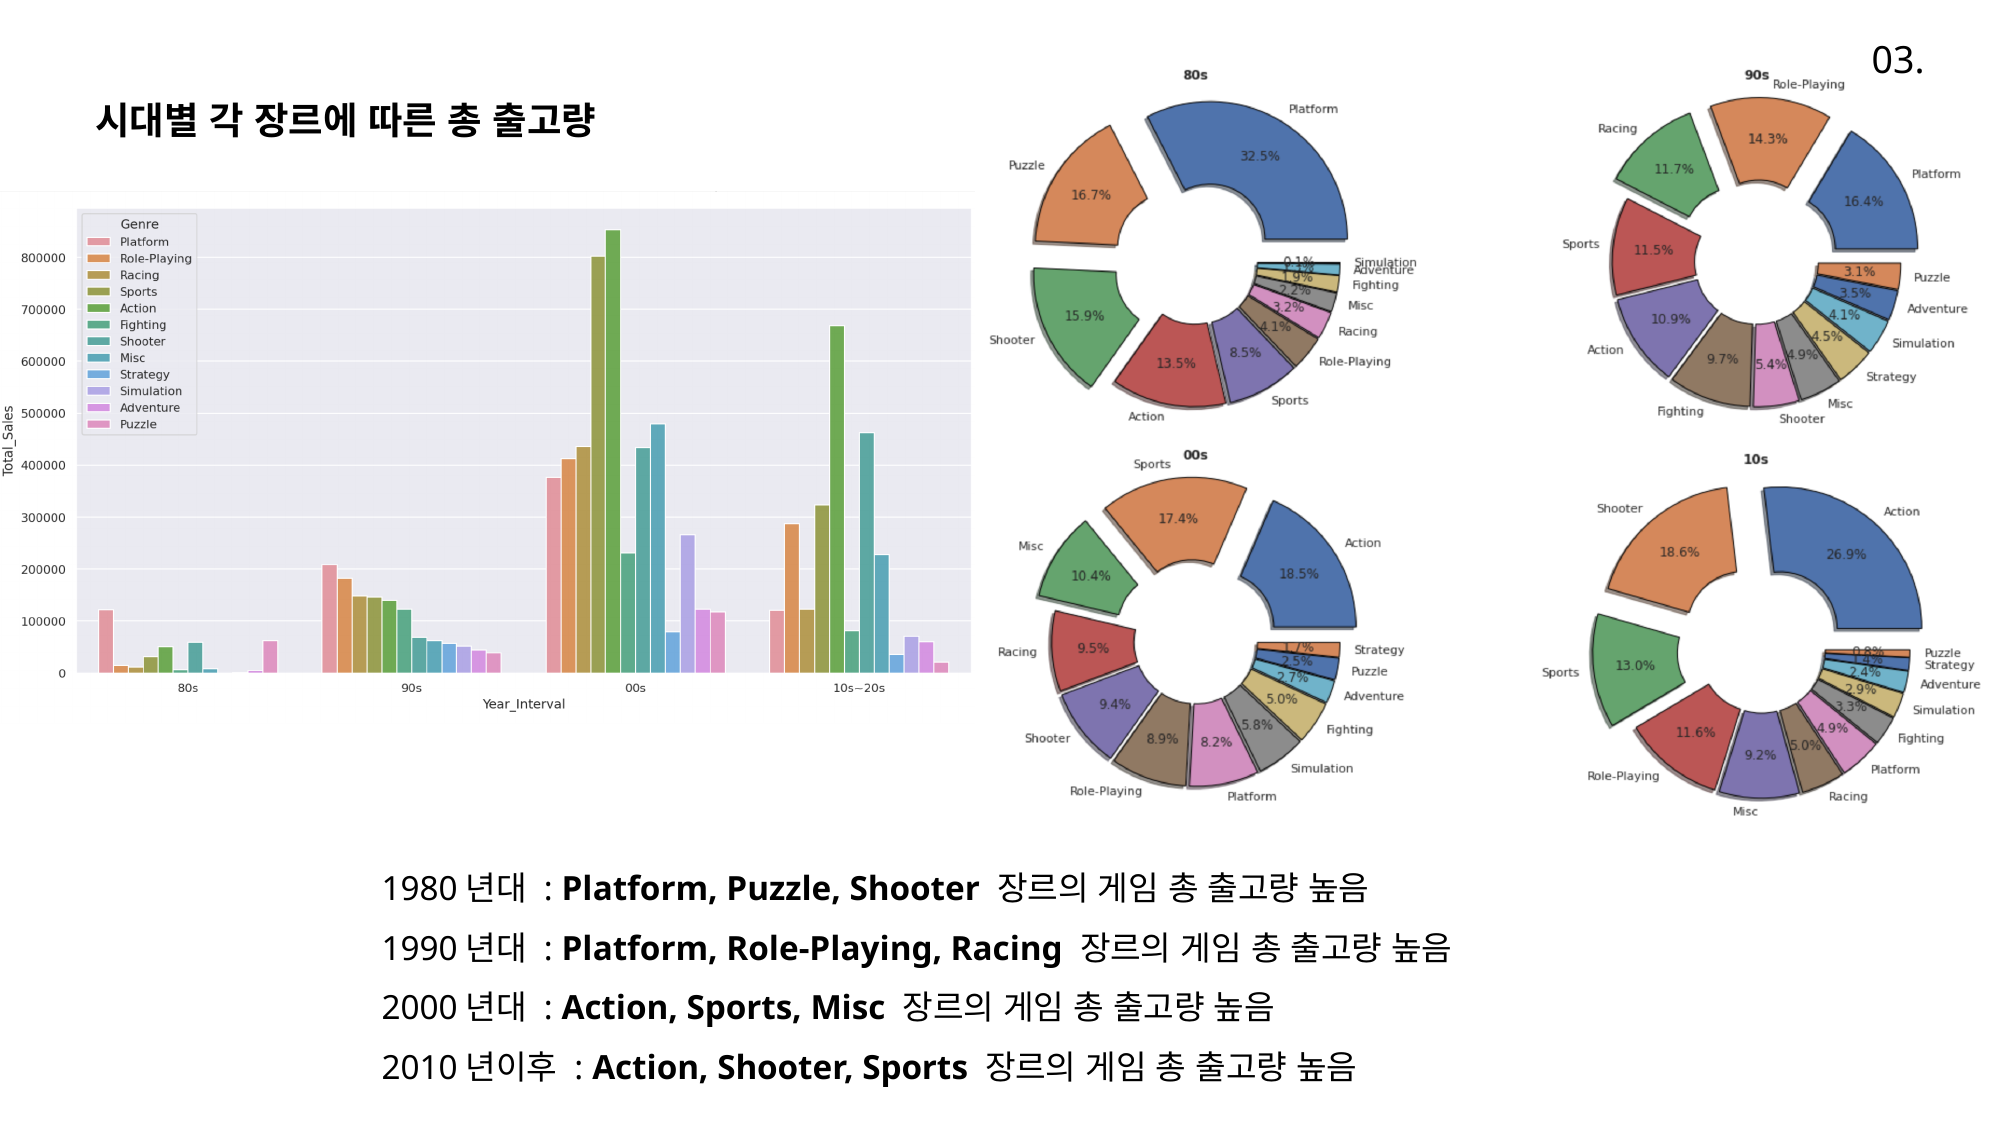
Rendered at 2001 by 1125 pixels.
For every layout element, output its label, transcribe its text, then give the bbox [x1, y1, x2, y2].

text_box 시대별 각 장르에 따른 총 출고량 [80, 29, 1856, 191]
text_box 03. [1856, 28, 1967, 53]
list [0, 191, 975, 724]
title 1980년대 : Platform, Puzzle, Shooter 장르의 게임 총 출고량 높음 1990년대 : Platform, Role-Playing, Racing 장르의 게임 총 출고량 높음 2000년대 : Action, Sports, Misc 장르의 게임 총 출고량 높음 2010년이후 : Action, Shooter, Sports 장르의 게임 총 출고량 높음 [366, 840, 2000, 1094]
picture [975, 53, 1988, 830]
